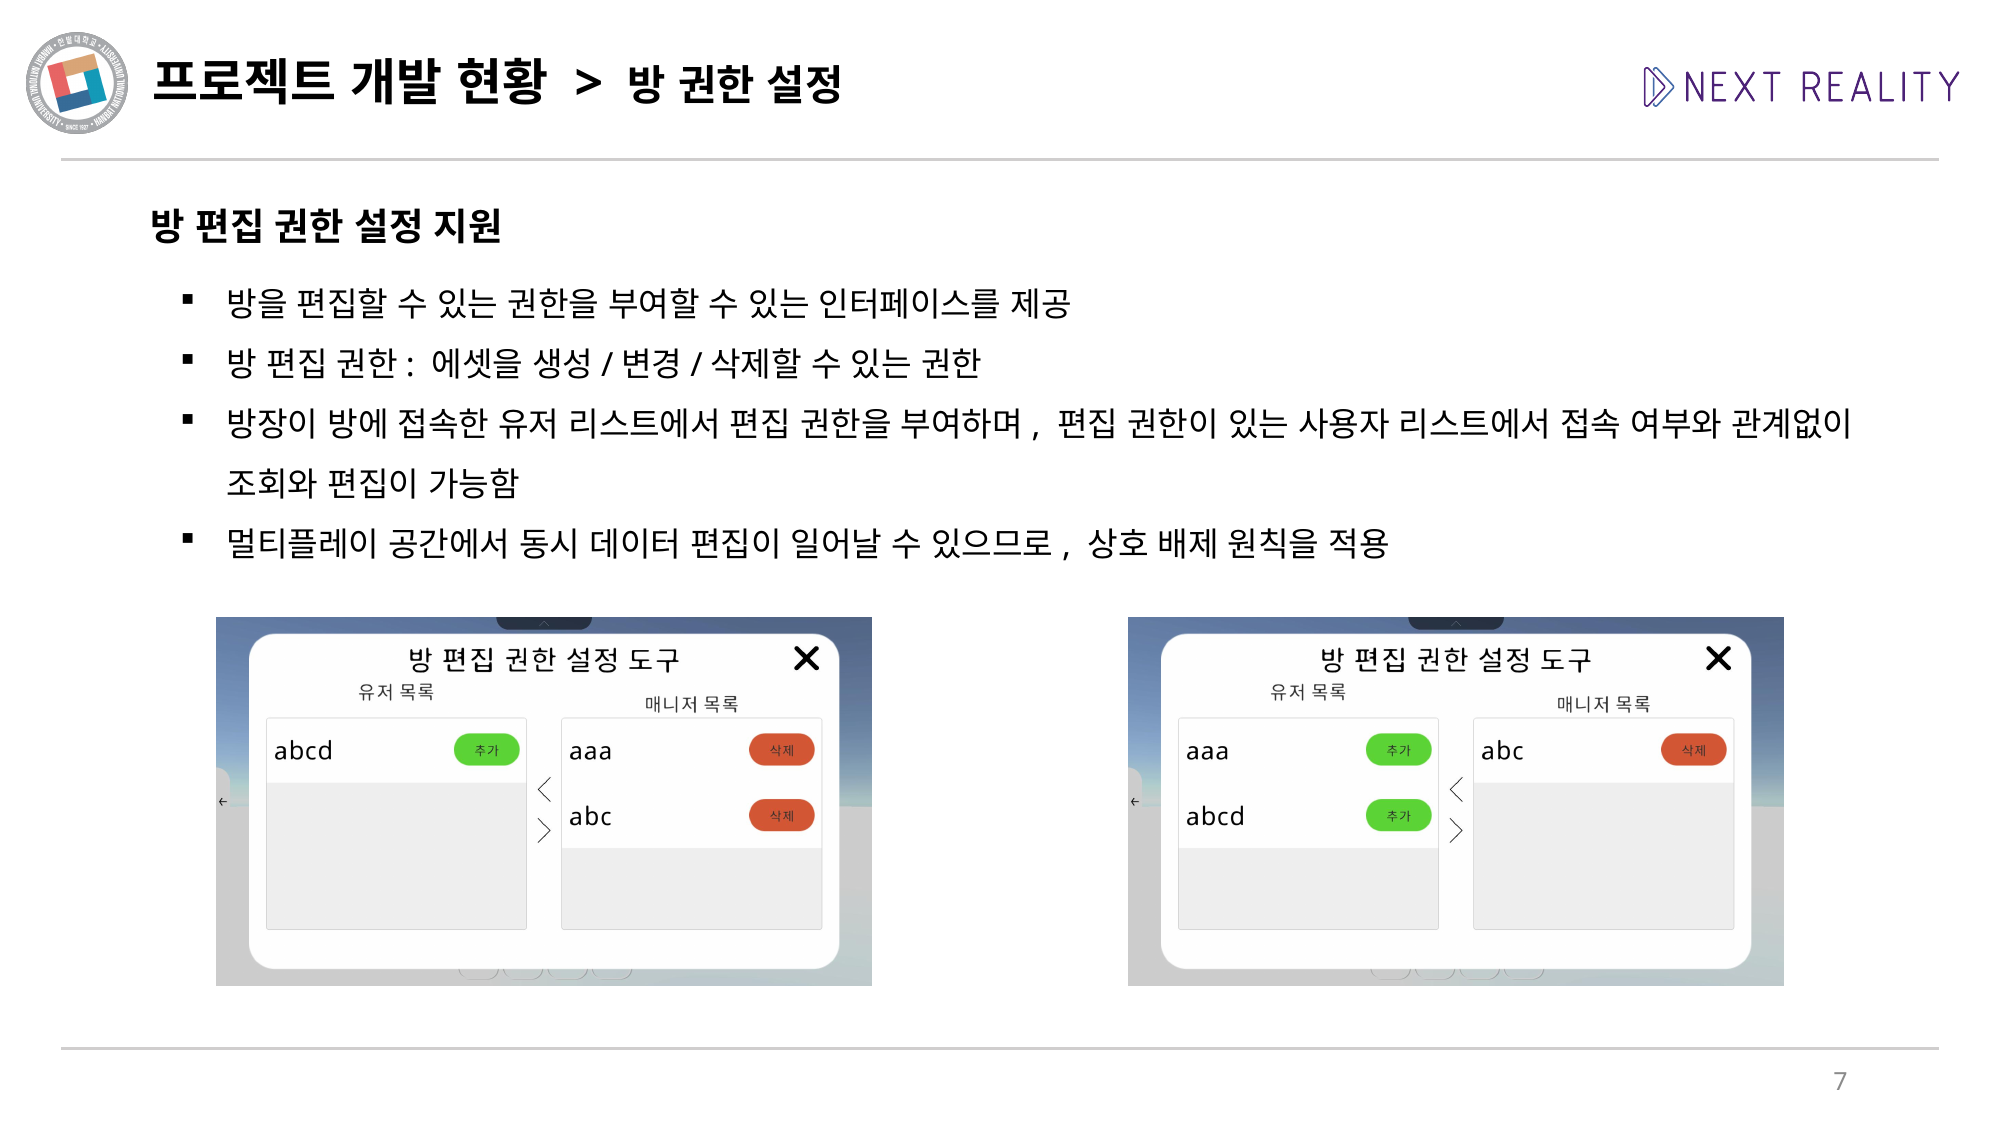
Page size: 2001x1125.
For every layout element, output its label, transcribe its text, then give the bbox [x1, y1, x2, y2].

text_box 방을 편집할 수 있는 권한을 부여할 수 있는 인터페이스를 제공 방 편집 권한: 에셋을 생성/변경/삭제할 수 있는 권한 방장이 방에 접속한 유저 리스트에서 편집 권한을 부여하며, 편집 권한이 있는 사용자 리스트에서 접속 여부와 관계없이 조회와 편집이 가능함 멀티플레이 공간에서 동시 데이터 편집이 일어날 수 있으므로, 상호 배제 원칙을 적용 [165, 256, 1869, 571]
picture [1863, 57, 1968, 118]
title 프로젝트 개발 현황 > 방 권한 설정 [137, 22, 1863, 147]
picture [26, 32, 128, 134]
picture [1128, 617, 1784, 986]
text_box 방 편집 권한 설정 지원 [135, 195, 518, 256]
slide_number 7 [1412, 1052, 1863, 1113]
picture [216, 617, 872, 986]
